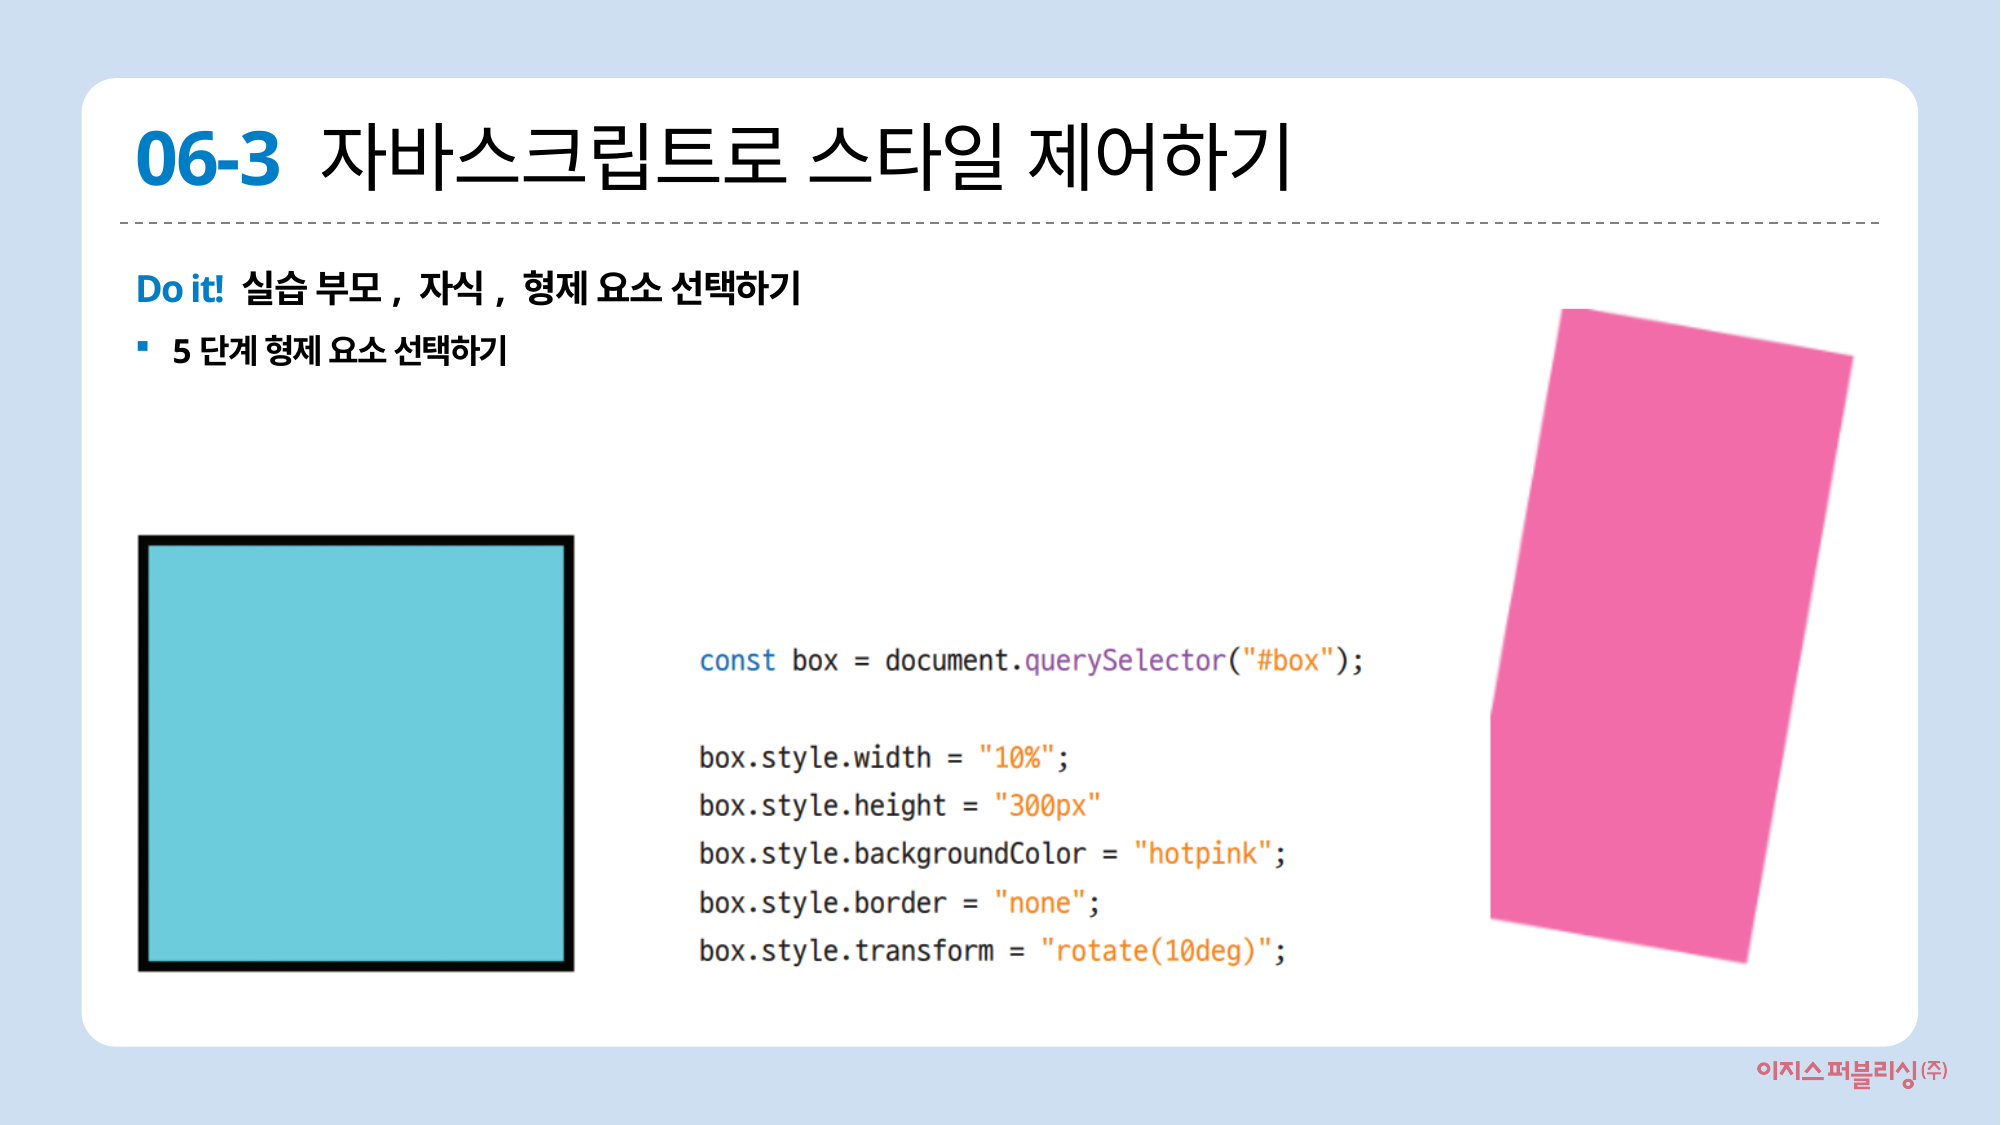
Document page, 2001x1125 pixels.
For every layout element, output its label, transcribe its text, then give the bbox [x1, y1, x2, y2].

list Do it! 실습 부모, 자식, 형제 요소 선택하기 5단계 형제 요소 선택하기 [120, 257, 876, 526]
picture [685, 628, 1379, 978]
picture [1479, 300, 1867, 978]
picture [130, 527, 585, 978]
title 06-3 자바스크립트로 스타일 제어하기 [120, 109, 1880, 209]
